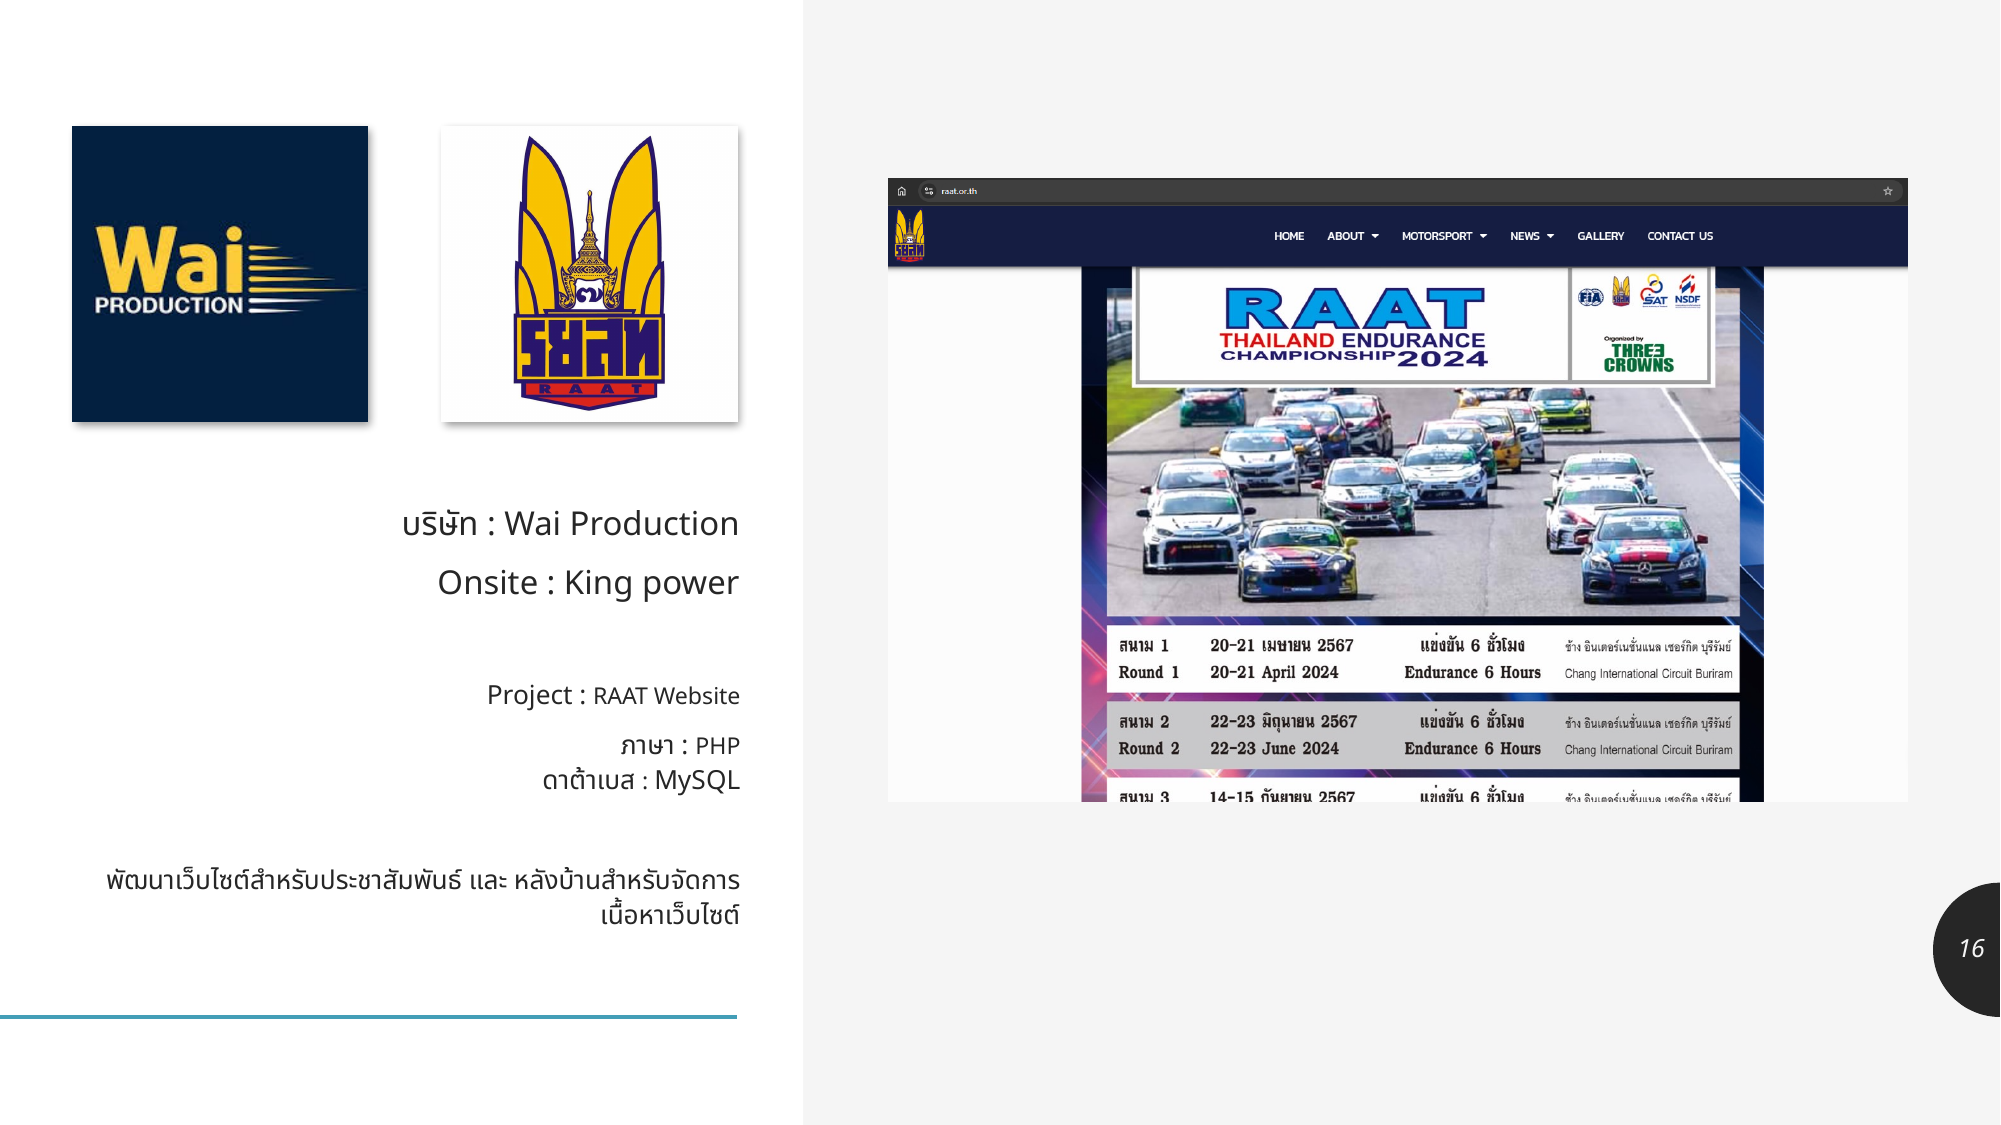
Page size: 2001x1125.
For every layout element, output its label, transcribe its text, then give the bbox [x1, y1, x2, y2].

picture [72, 126, 368, 422]
list บริษัท : Wai Production Onsite : King power Project : RAAT Website ภาษา : PHP ดาต้าเบส : MySQL พัฒนาเว็บไซต์สำหรับประชาสัมพันธ์ และ หลังบ้านสำหรับจัดการเนื้อหาเว็บไซต์ [72, 490, 756, 944]
picture [441, 126, 738, 422]
slide_number 16 [1933, 919, 2000, 980]
picture [888, 178, 1908, 802]
